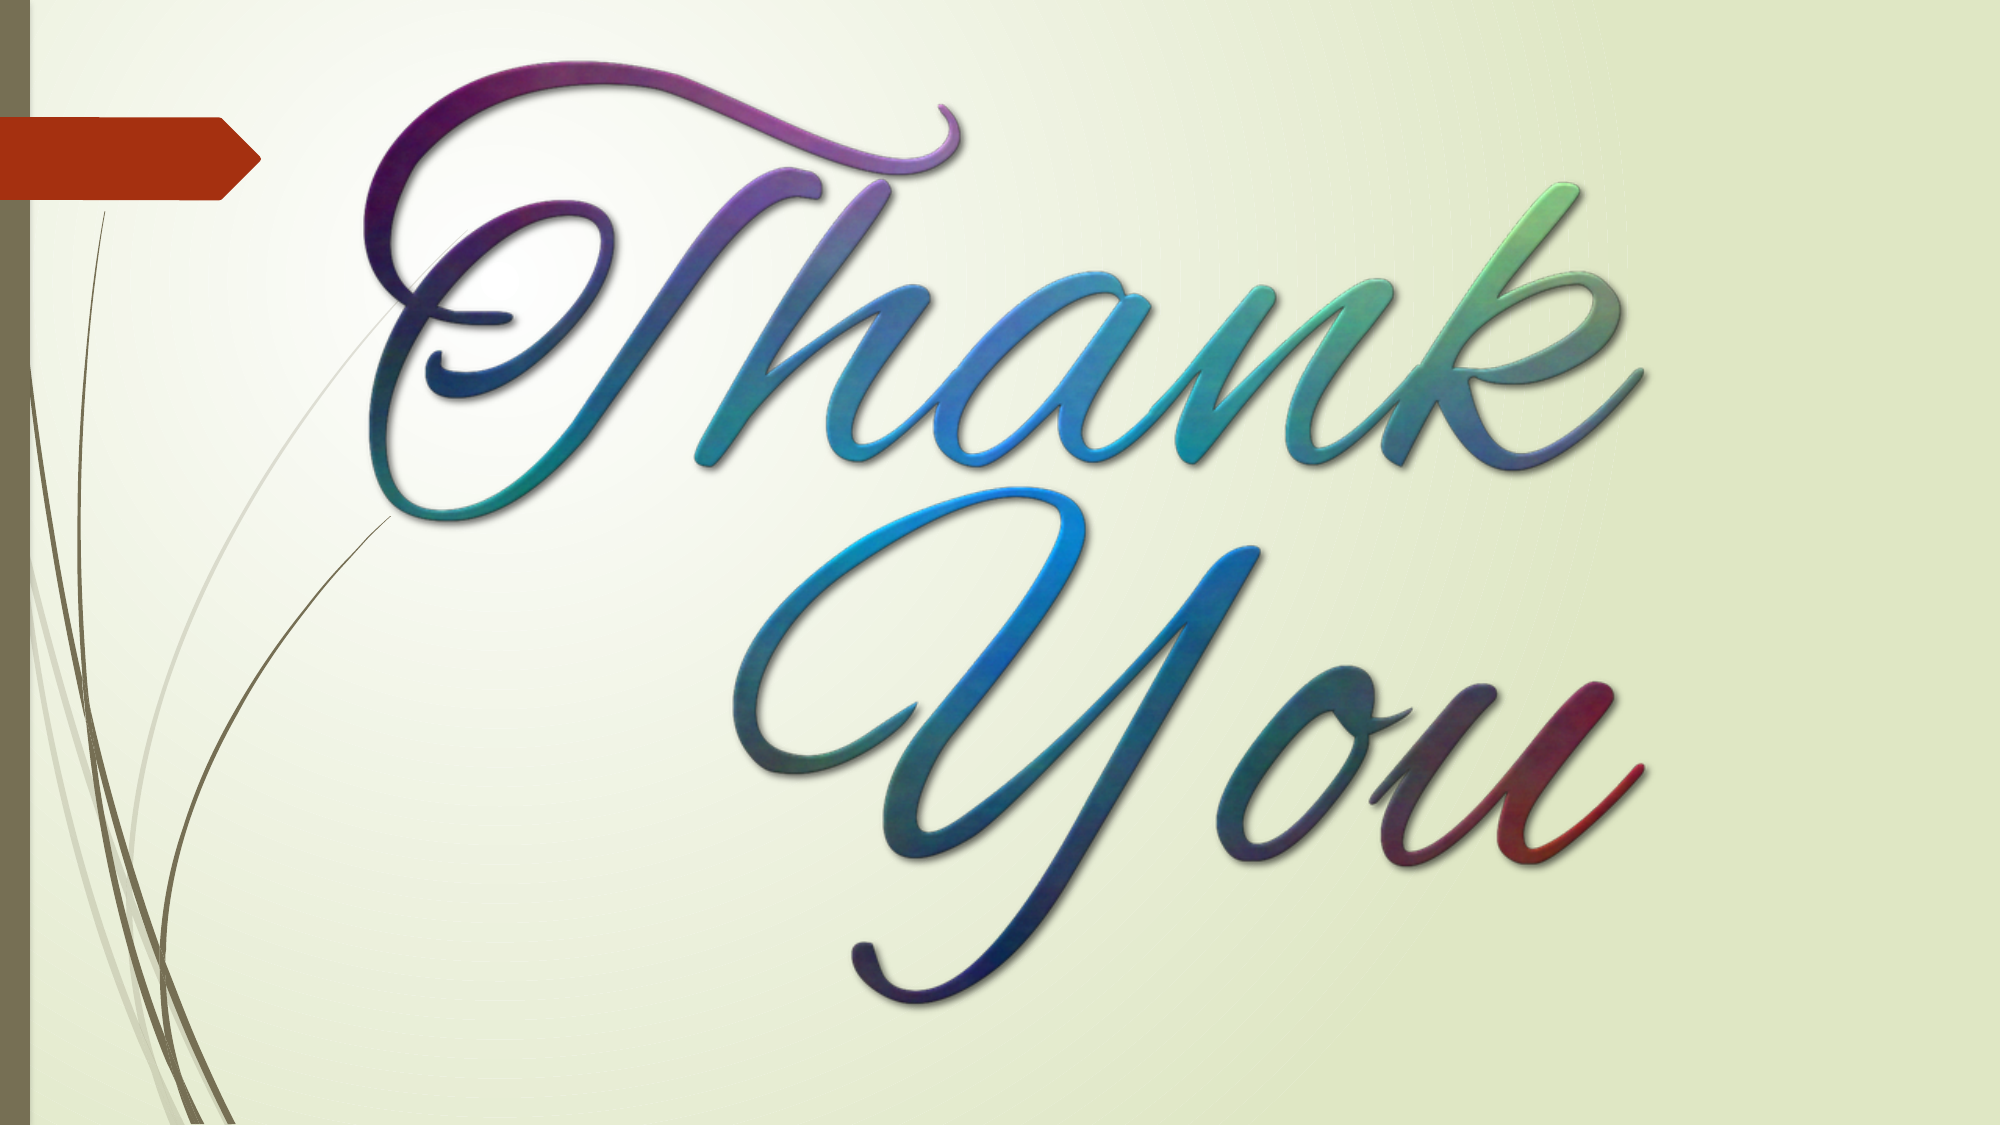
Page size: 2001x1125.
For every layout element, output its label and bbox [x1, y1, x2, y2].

picture [251, 0, 1752, 1112]
